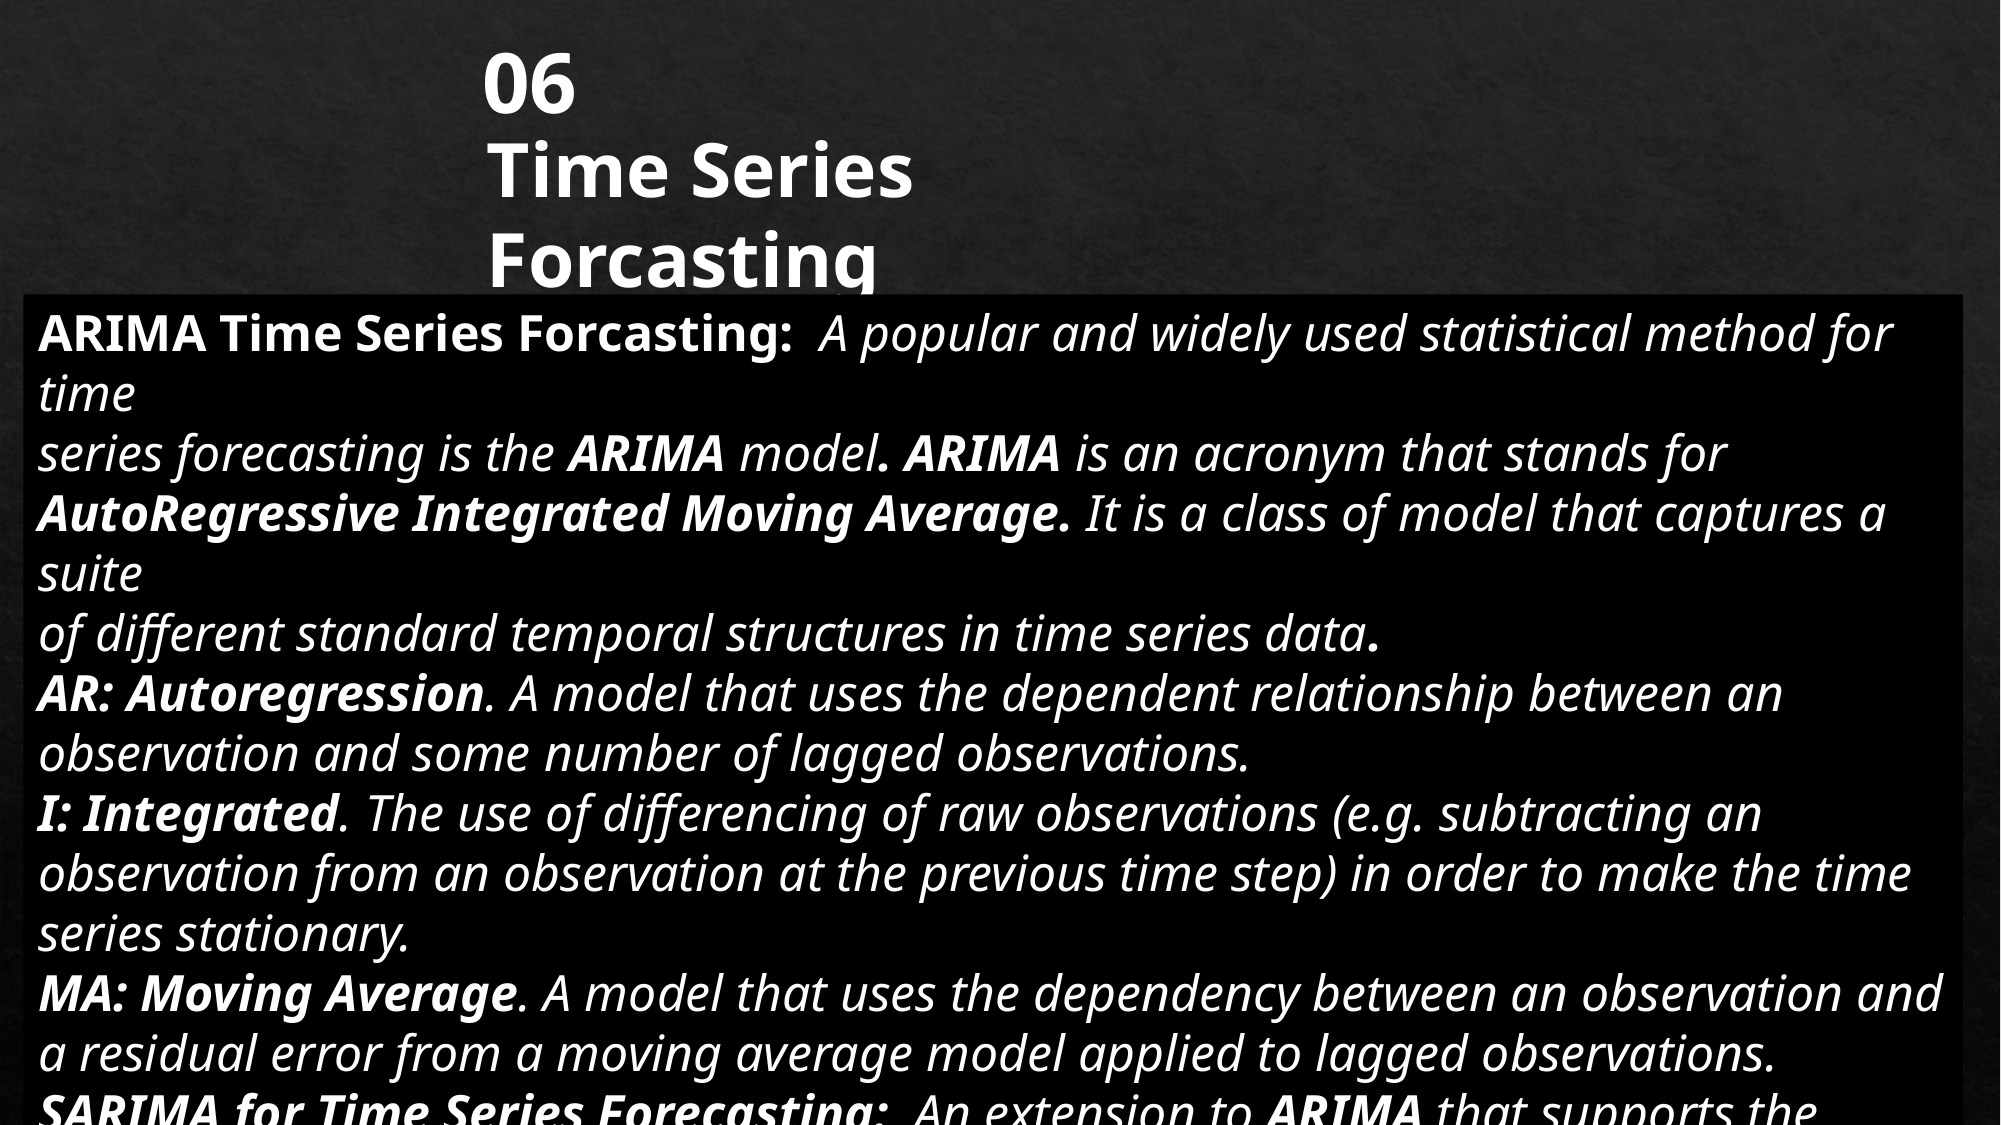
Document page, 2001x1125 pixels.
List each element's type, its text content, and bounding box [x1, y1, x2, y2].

text_box ARIMA Time Series Forcasting: A popular and widely used statistical method for time series forecasting is the ARIMA model. ARIMA is an acronym that stands for AutoRegressive Integrated Moving Average. It is a class of model that captures a suite of different standard temporal structures in time series data. AR: Autoregression. A model that uses the dependent relationship between an observation and some number of lagged observations. I: Integrated. The use of differencing of raw observations (e.g. subtracting an observation from an observation at the previous time step) in order to make the time series stationary. MA: Moving Average. A model that uses the dependency between an observation and a residual error from a moving average model applied to lagged observations. SARIMA for Time Series Forecasting: An extension to ARIMA that supports the direct modeling of the seasonal component of the series is called SARIMA. [23, 294, 1963, 1125]
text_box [466, 22, 1272, 222]
